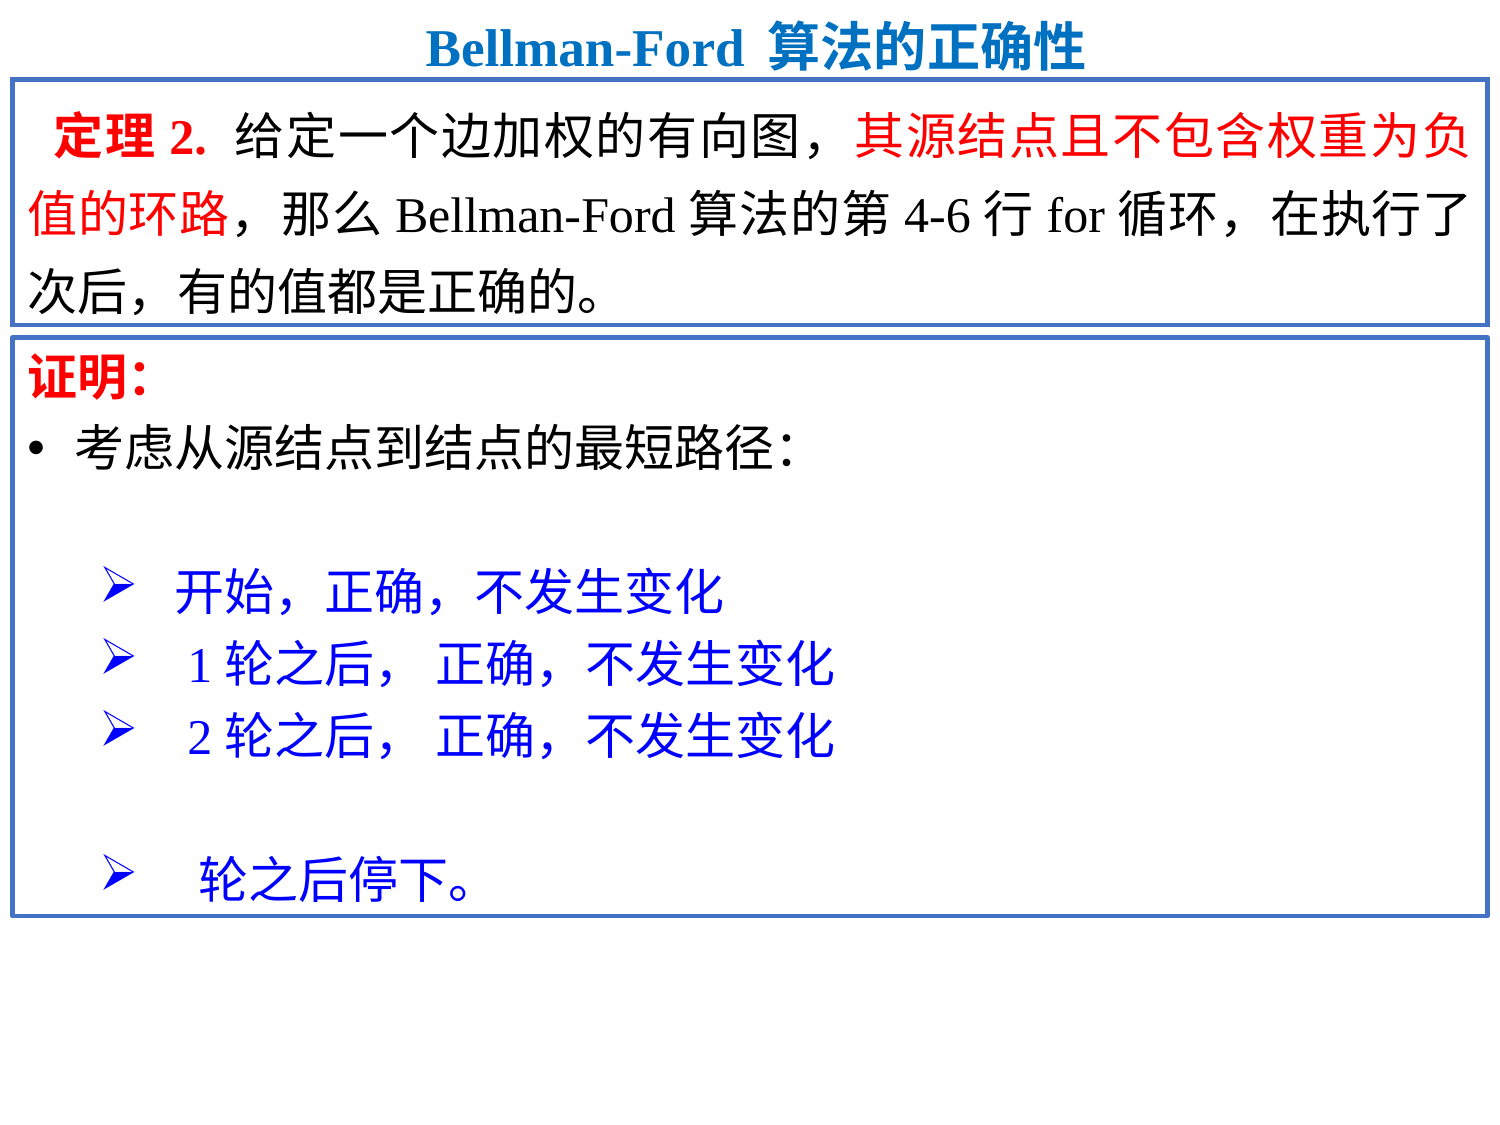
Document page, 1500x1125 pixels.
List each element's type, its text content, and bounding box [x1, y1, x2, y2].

title Bellman-Ford 算法的正确性 [12, 12, 1500, 86]
